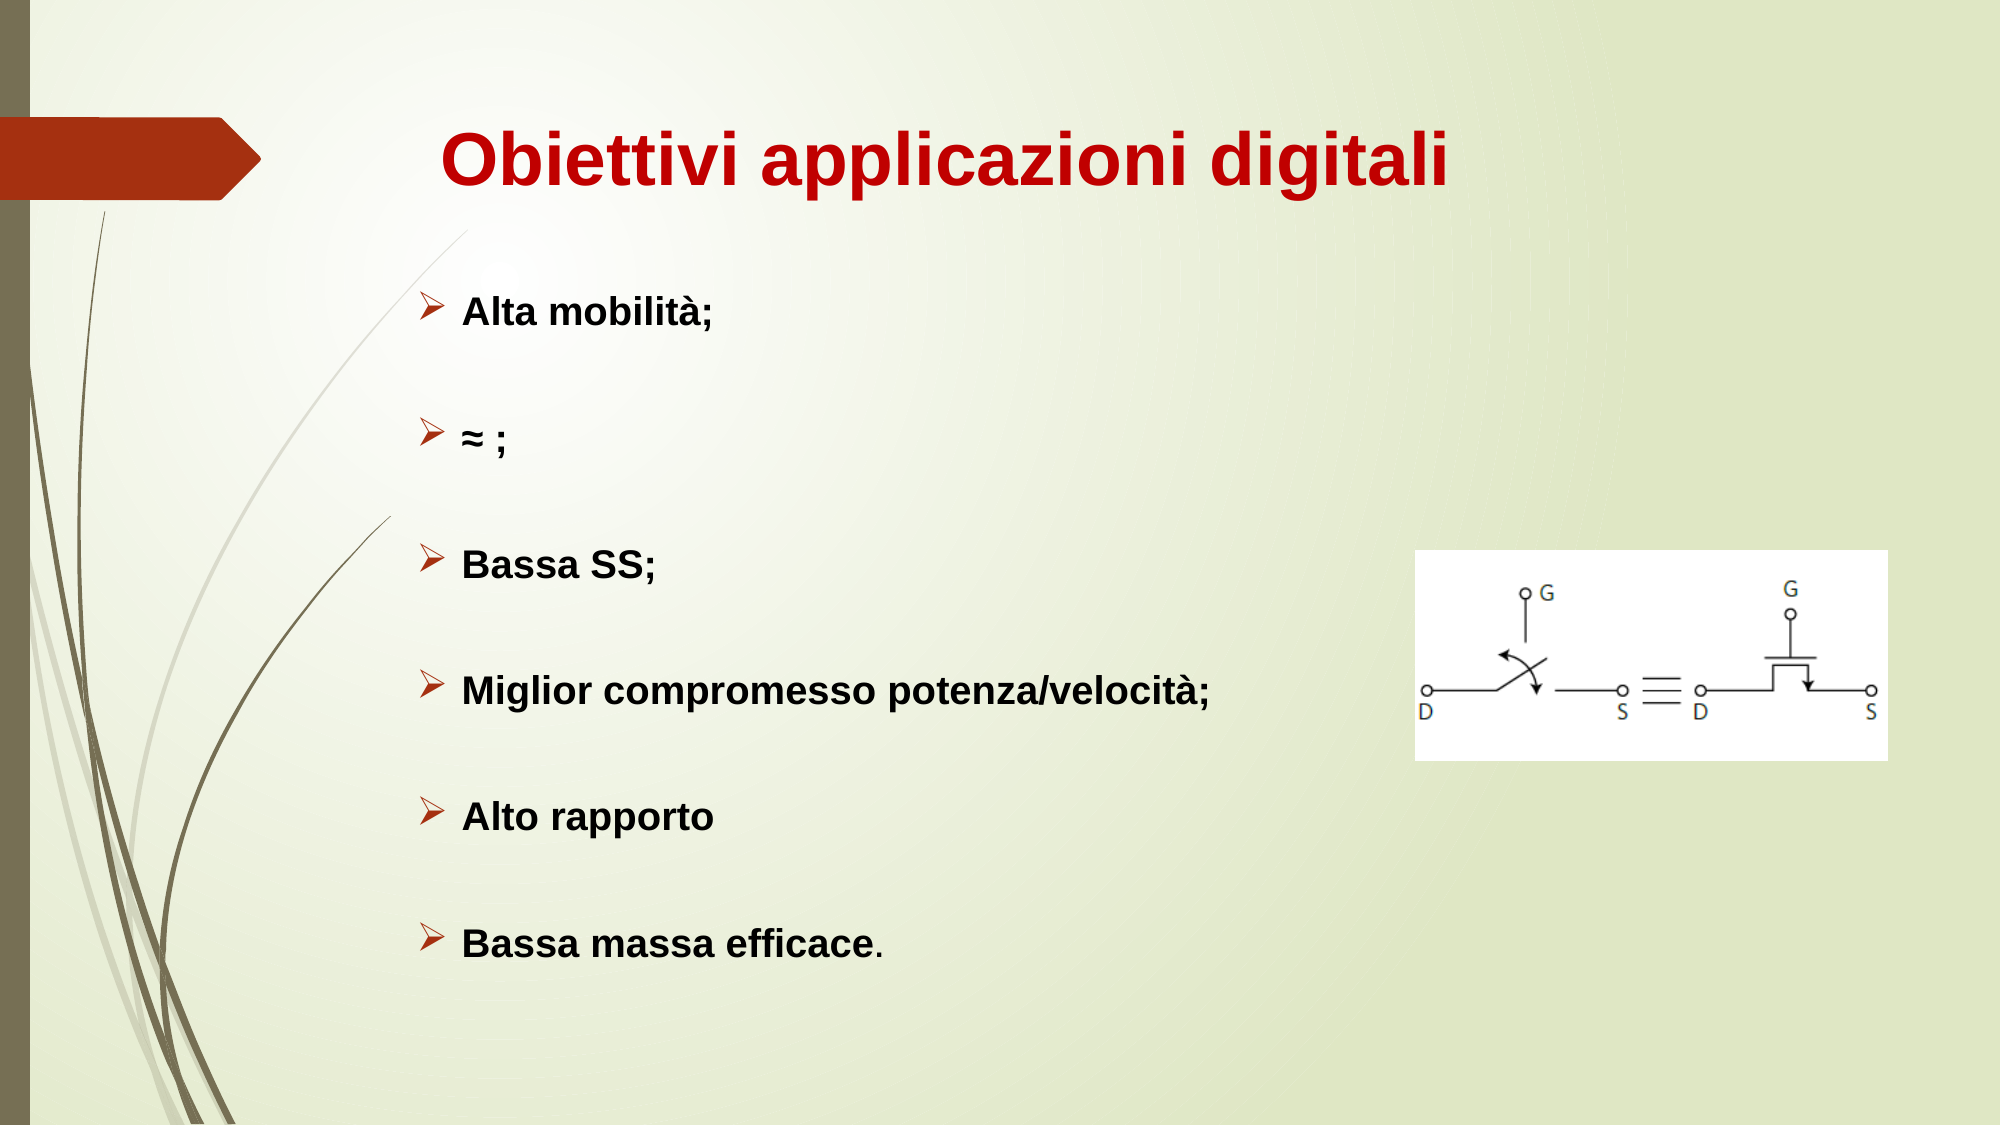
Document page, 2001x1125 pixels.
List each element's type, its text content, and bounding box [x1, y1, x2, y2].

title Obiettivi applicazioni digitali [425, 102, 1888, 313]
picture [1415, 550, 1888, 761]
